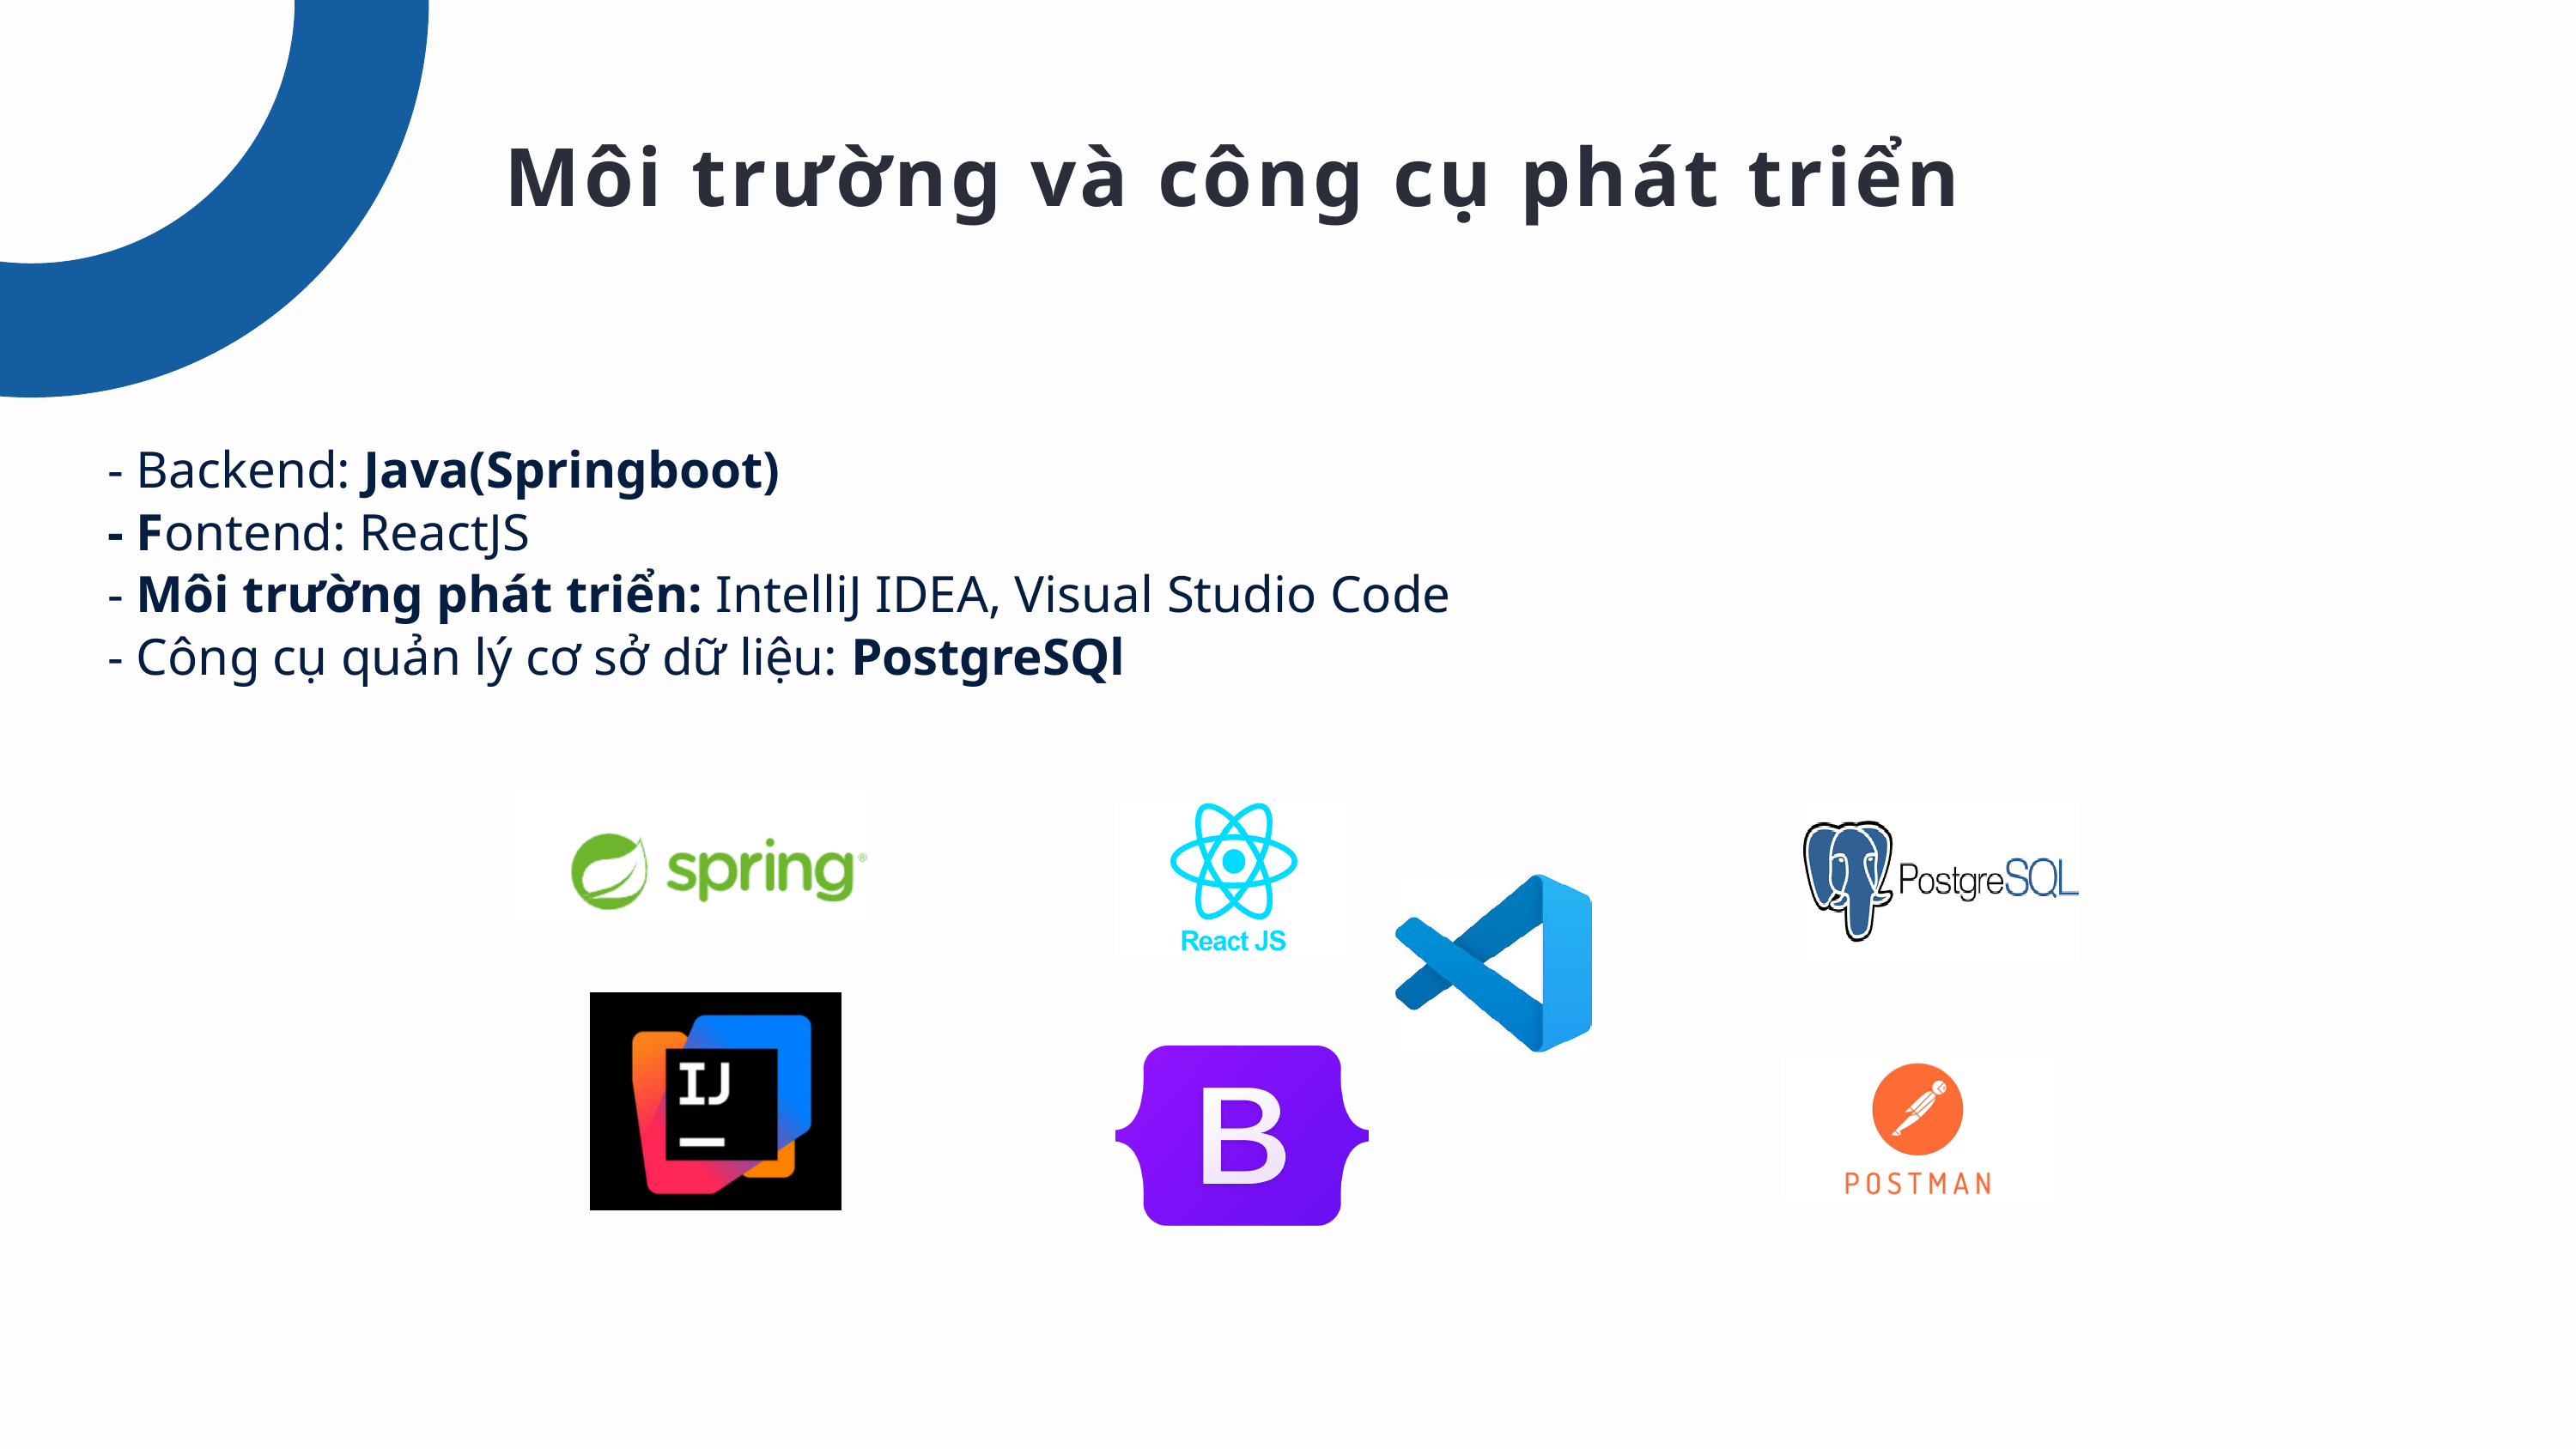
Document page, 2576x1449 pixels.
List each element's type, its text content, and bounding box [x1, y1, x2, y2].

picture [1394, 874, 1592, 1053]
text_box - Backend: Java(Springboot) - Fontend: ReactJS - Môi trường phát triển: IntelliJ IDEA, Visual Studio Code - Công cụ quản lý cơ sở dữ liệu: PostgreSQl [107, 436, 1564, 923]
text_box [0, 0, 362, 331]
picture [1802, 798, 2079, 965]
text_box Môi trường và công cụ phát triển [504, 91, 2115, 223]
picture [1115, 1046, 1369, 1226]
picture [590, 991, 841, 1210]
picture [1115, 798, 1352, 960]
picture [1781, 1056, 2054, 1201]
picture [514, 788, 867, 925]
